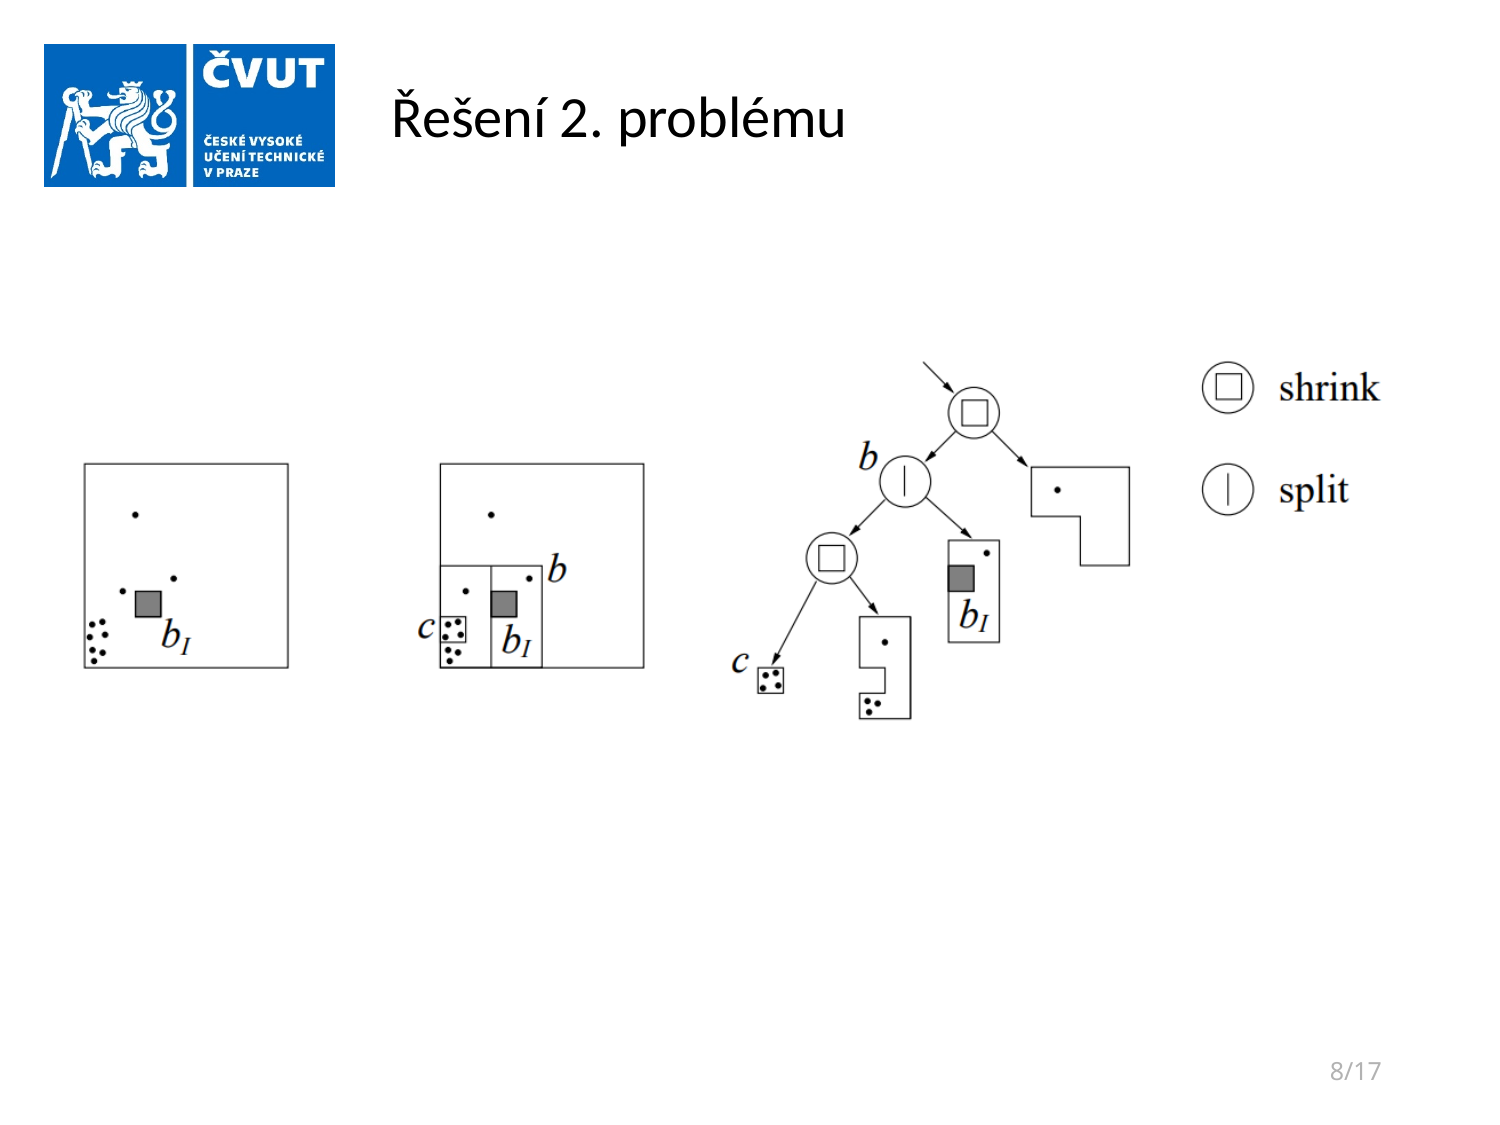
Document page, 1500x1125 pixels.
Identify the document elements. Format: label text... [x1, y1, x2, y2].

title Řešení 2. problému [376, 79, 1449, 189]
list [0, 333, 1457, 734]
slide_number 8/17 [1059, 1042, 1397, 1103]
picture [44, 44, 335, 187]
